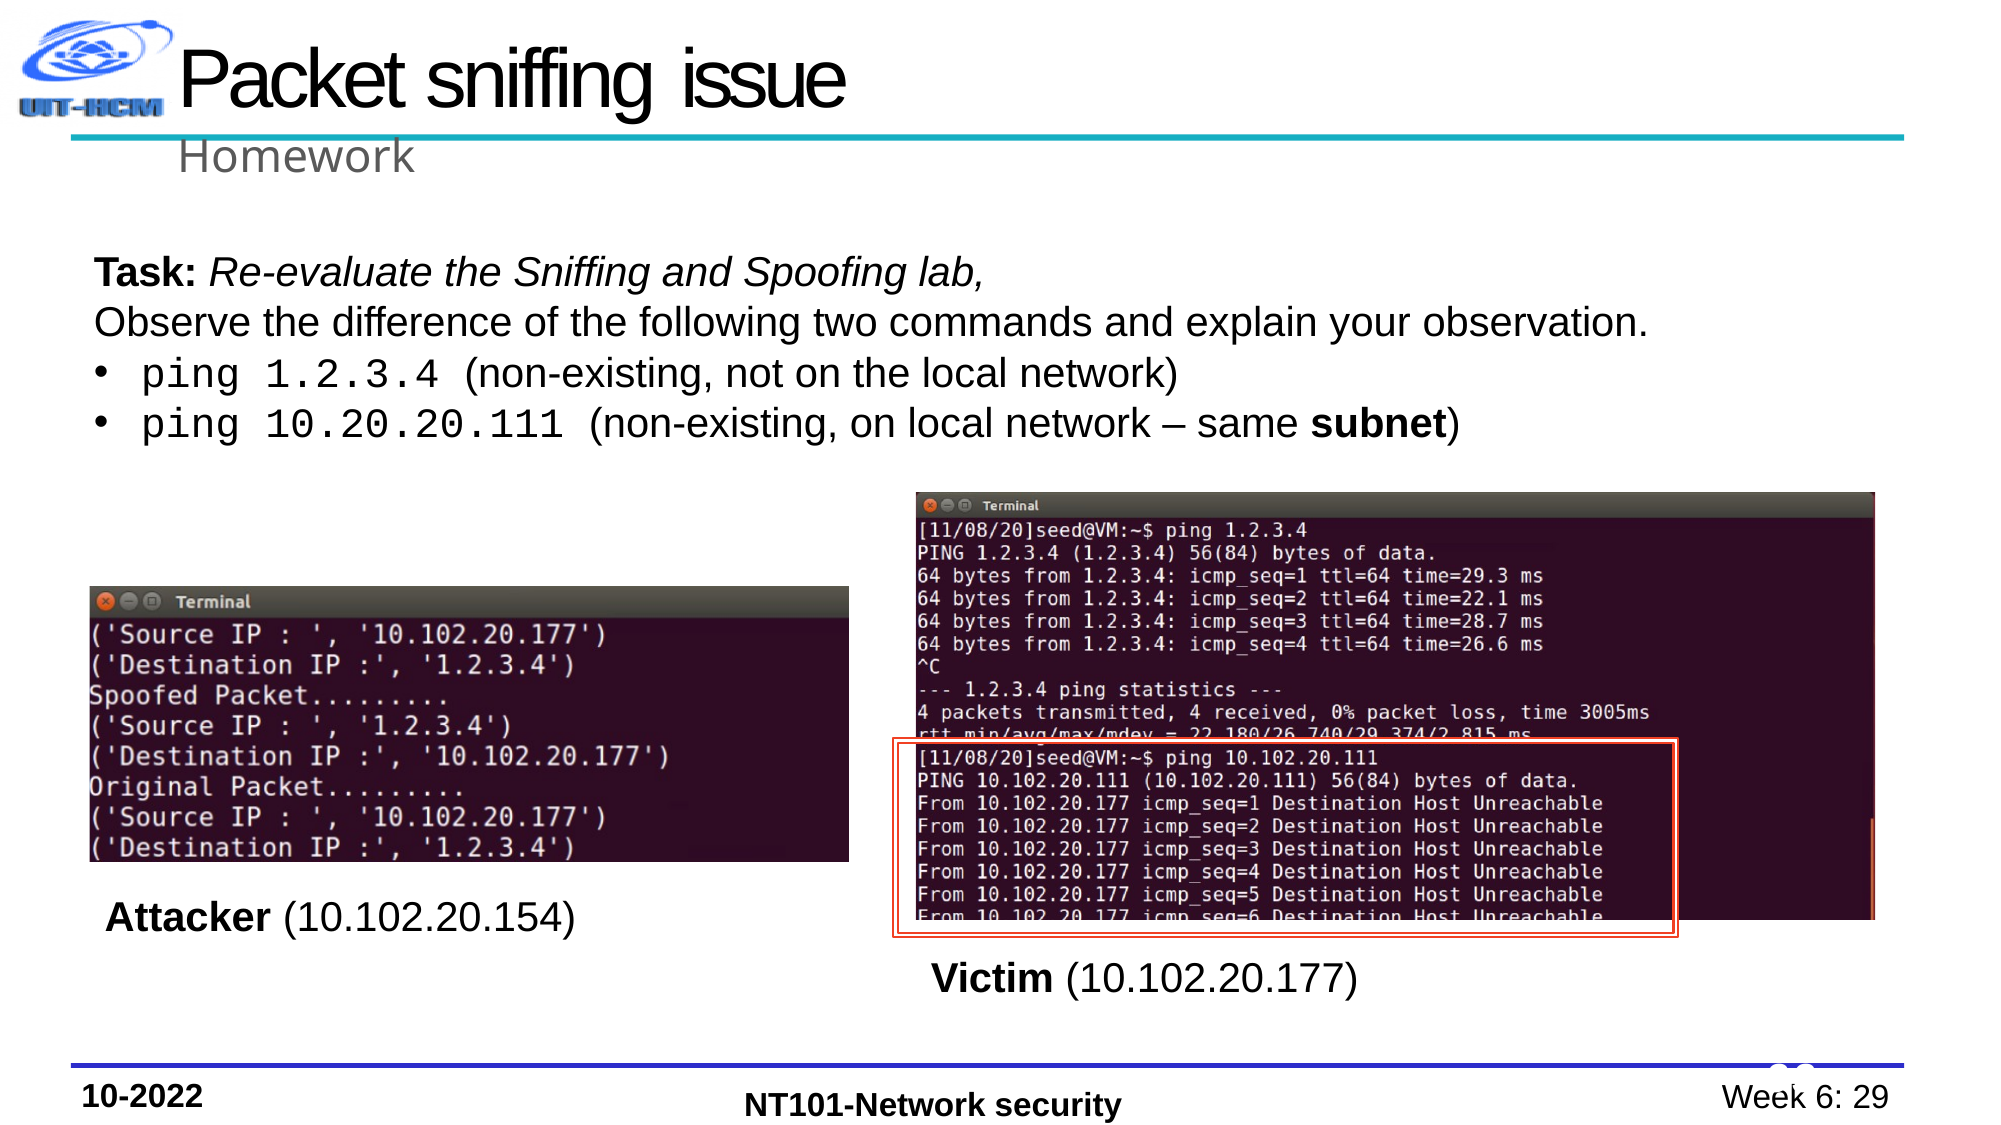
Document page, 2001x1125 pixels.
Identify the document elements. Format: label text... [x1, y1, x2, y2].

text_box Task: Re-evaluate the Sniffing and Spoofing lab, Observe the difference of the following two commands and explain your observation. ping 1.2.3.4 (non-existing, not on the local network) ping 10.20.20.111 (non-existing, on local network – same subnet) [91, 242, 1653, 447]
text_box [89, 586, 849, 862]
text_box [897, 743, 1674, 933]
text_box 33 [1759, 1045, 1826, 1101]
picture [0, 8, 174, 127]
text_box [915, 492, 1876, 920]
text_box Attacker (10.102.20.154) [102, 888, 579, 941]
title Packet sniffing issue Homework [174, 6, 1049, 197]
text_box Victim (10.102.20.177) [928, 948, 1363, 1001]
text_box [892, 738, 1679, 938]
